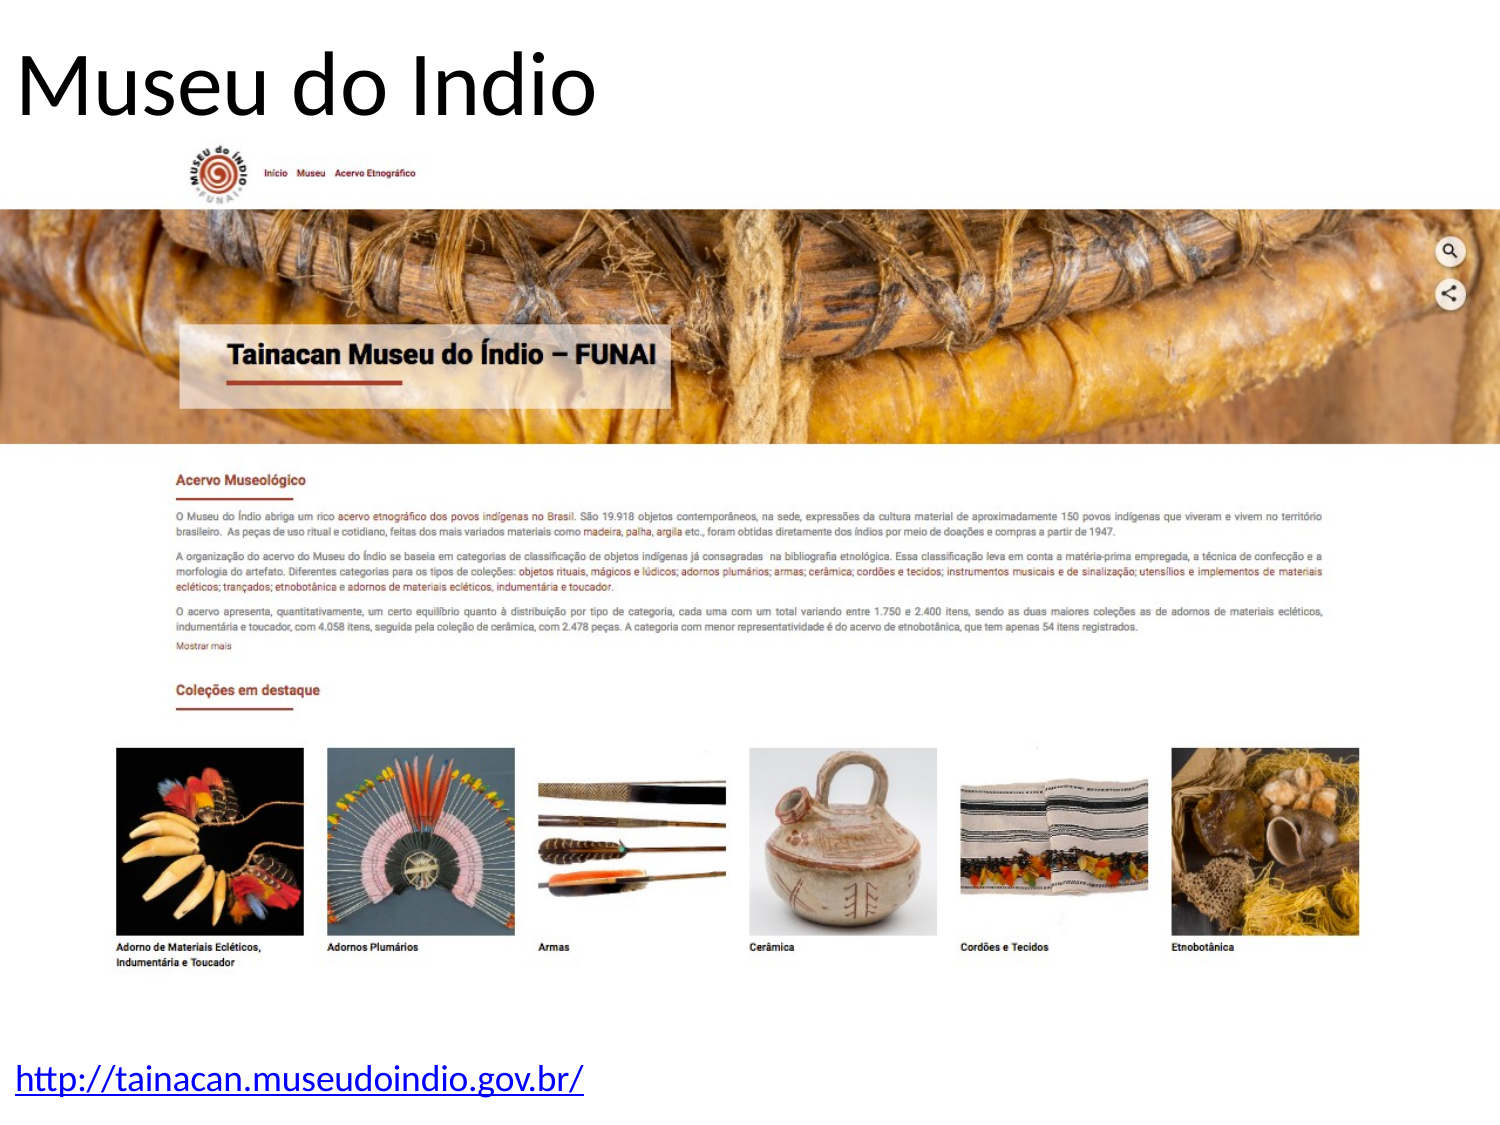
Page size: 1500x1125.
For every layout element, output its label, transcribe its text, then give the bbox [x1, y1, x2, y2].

title Museu do Indio [12, 22, 601, 139]
text_box [0, 139, 1500, 985]
text_box http://tainacan.museudoindio.gov.br/ [12, 1051, 596, 1099]
